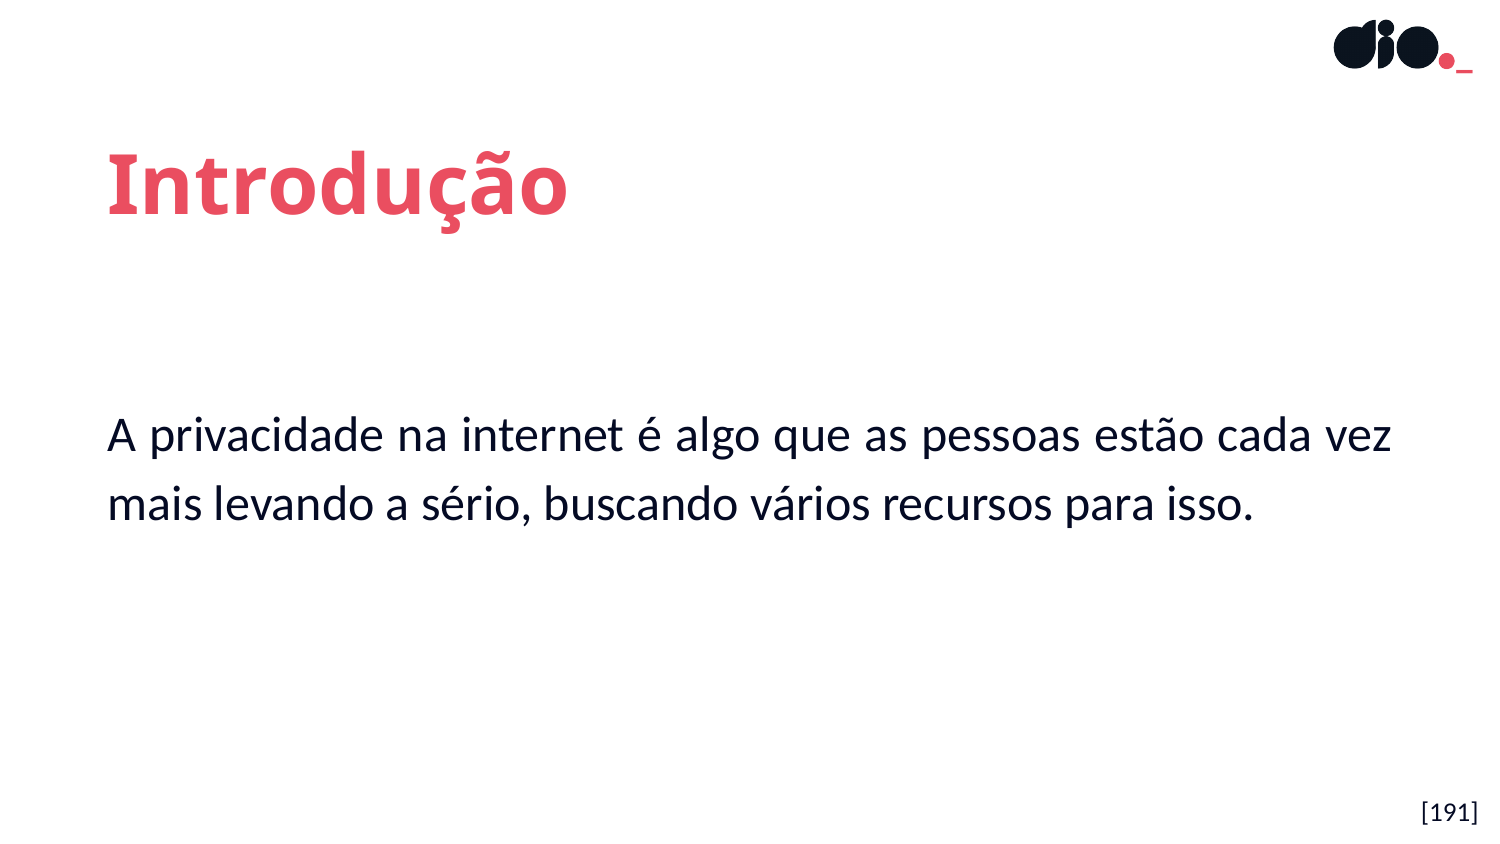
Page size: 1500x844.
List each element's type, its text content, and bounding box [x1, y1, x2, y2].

text_box A privacidade na internet é algo que as pessoas estão cada vez mais levando a sério, buscando vários recursos para isso. [92, 243, 1408, 681]
text_box Introdução [92, 104, 1408, 243]
picture [1333, 19, 1473, 74]
slide_number [191] [1403, 779, 1494, 844]
